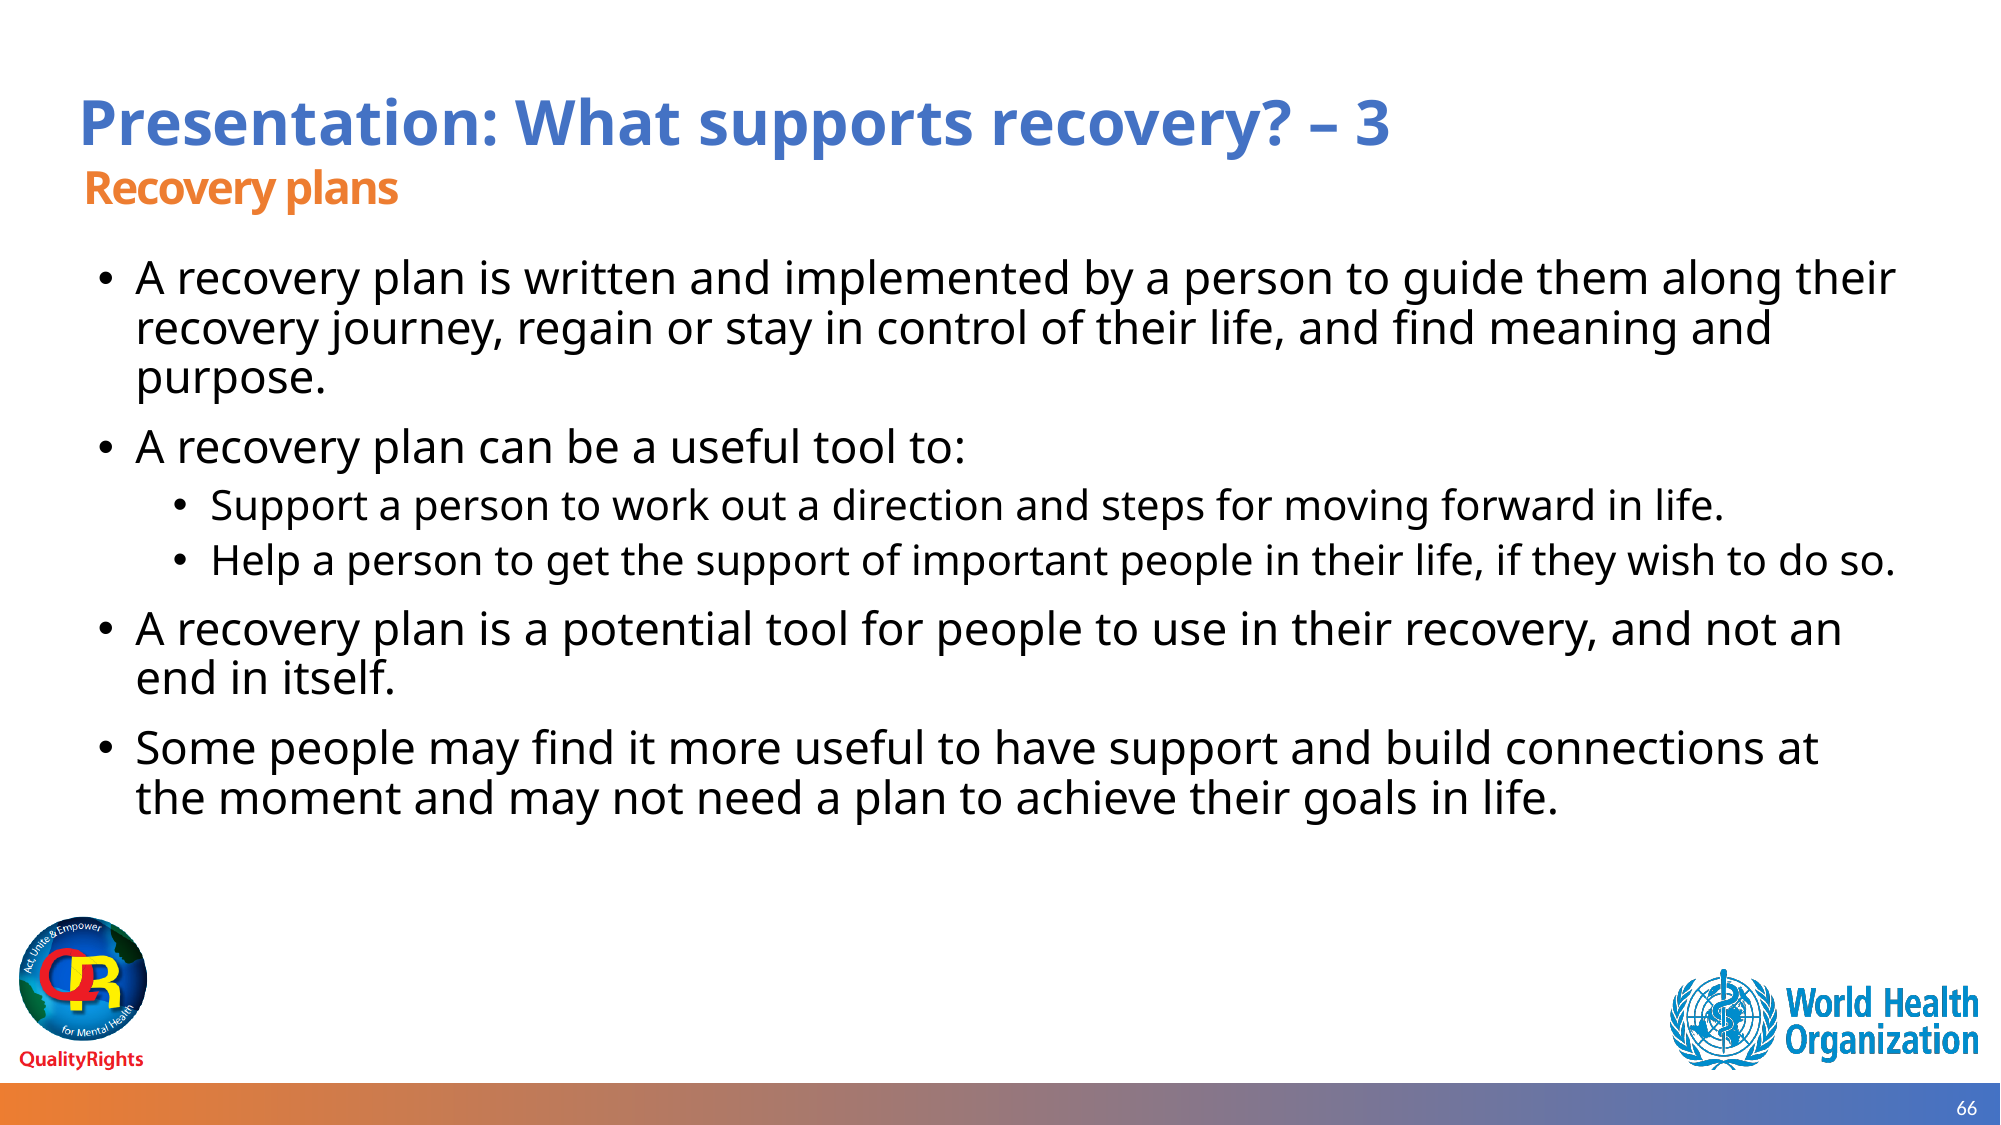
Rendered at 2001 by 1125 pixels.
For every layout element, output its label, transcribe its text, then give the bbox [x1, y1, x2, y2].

picture [1758, 1004, 1765, 1035]
picture [1725, 1042, 1747, 1054]
picture [1860, 1000, 1865, 1012]
picture [1747, 1019, 1758, 1041]
picture [1701, 987, 1710, 992]
picture [1891, 987, 1897, 999]
picture [1670, 1030, 1715, 1070]
picture [1732, 969, 1978, 1070]
list A recovery plan is written and implemented by a person to guide them along their recovery journey, regain or stay in control of their life, and find meaning and purpose. A recovery plan can be a useful tool to: Support a person to work out a direction and steps for moving forward in life. Help a person to get the support of important people in their life, if they wish to do so. A recovery plan is a potential tool for people to use in their recovery, and not an end in itself. Some people may find it more useful to have support and build connections at the moment and may not need a plan to achieve their goals in life. [83, 247, 1917, 987]
picture [1683, 987, 1697, 1047]
picture [1738, 1019, 1744, 1030]
picture [1711, 1031, 1722, 1038]
picture [1670, 987, 1680, 1010]
picture [1821, 1000, 1826, 1012]
picture [1698, 1047, 1750, 1060]
picture [1704, 1019, 1711, 1031]
picture [1805, 987, 1811, 1002]
picture [1701, 1042, 1722, 1054]
picture [1792, 987, 1797, 1004]
picture [1716, 1064, 1731, 1070]
picture [1689, 993, 1706, 1016]
picture [1750, 987, 1762, 1003]
picture [1747, 992, 1758, 1016]
picture [1742, 1019, 1751, 1034]
list Recovery plans [83, 155, 1917, 215]
picture [1958, 1000, 1962, 1012]
picture [1711, 995, 1721, 1004]
picture [0, 899, 162, 1083]
picture [1706, 1038, 1722, 1046]
picture [1704, 1004, 1712, 1015]
picture [1692, 1031, 1700, 1042]
picture [1744, 1003, 1751, 1016]
title Presentation: What supports recovery? – 3 [63, 84, 1671, 156]
